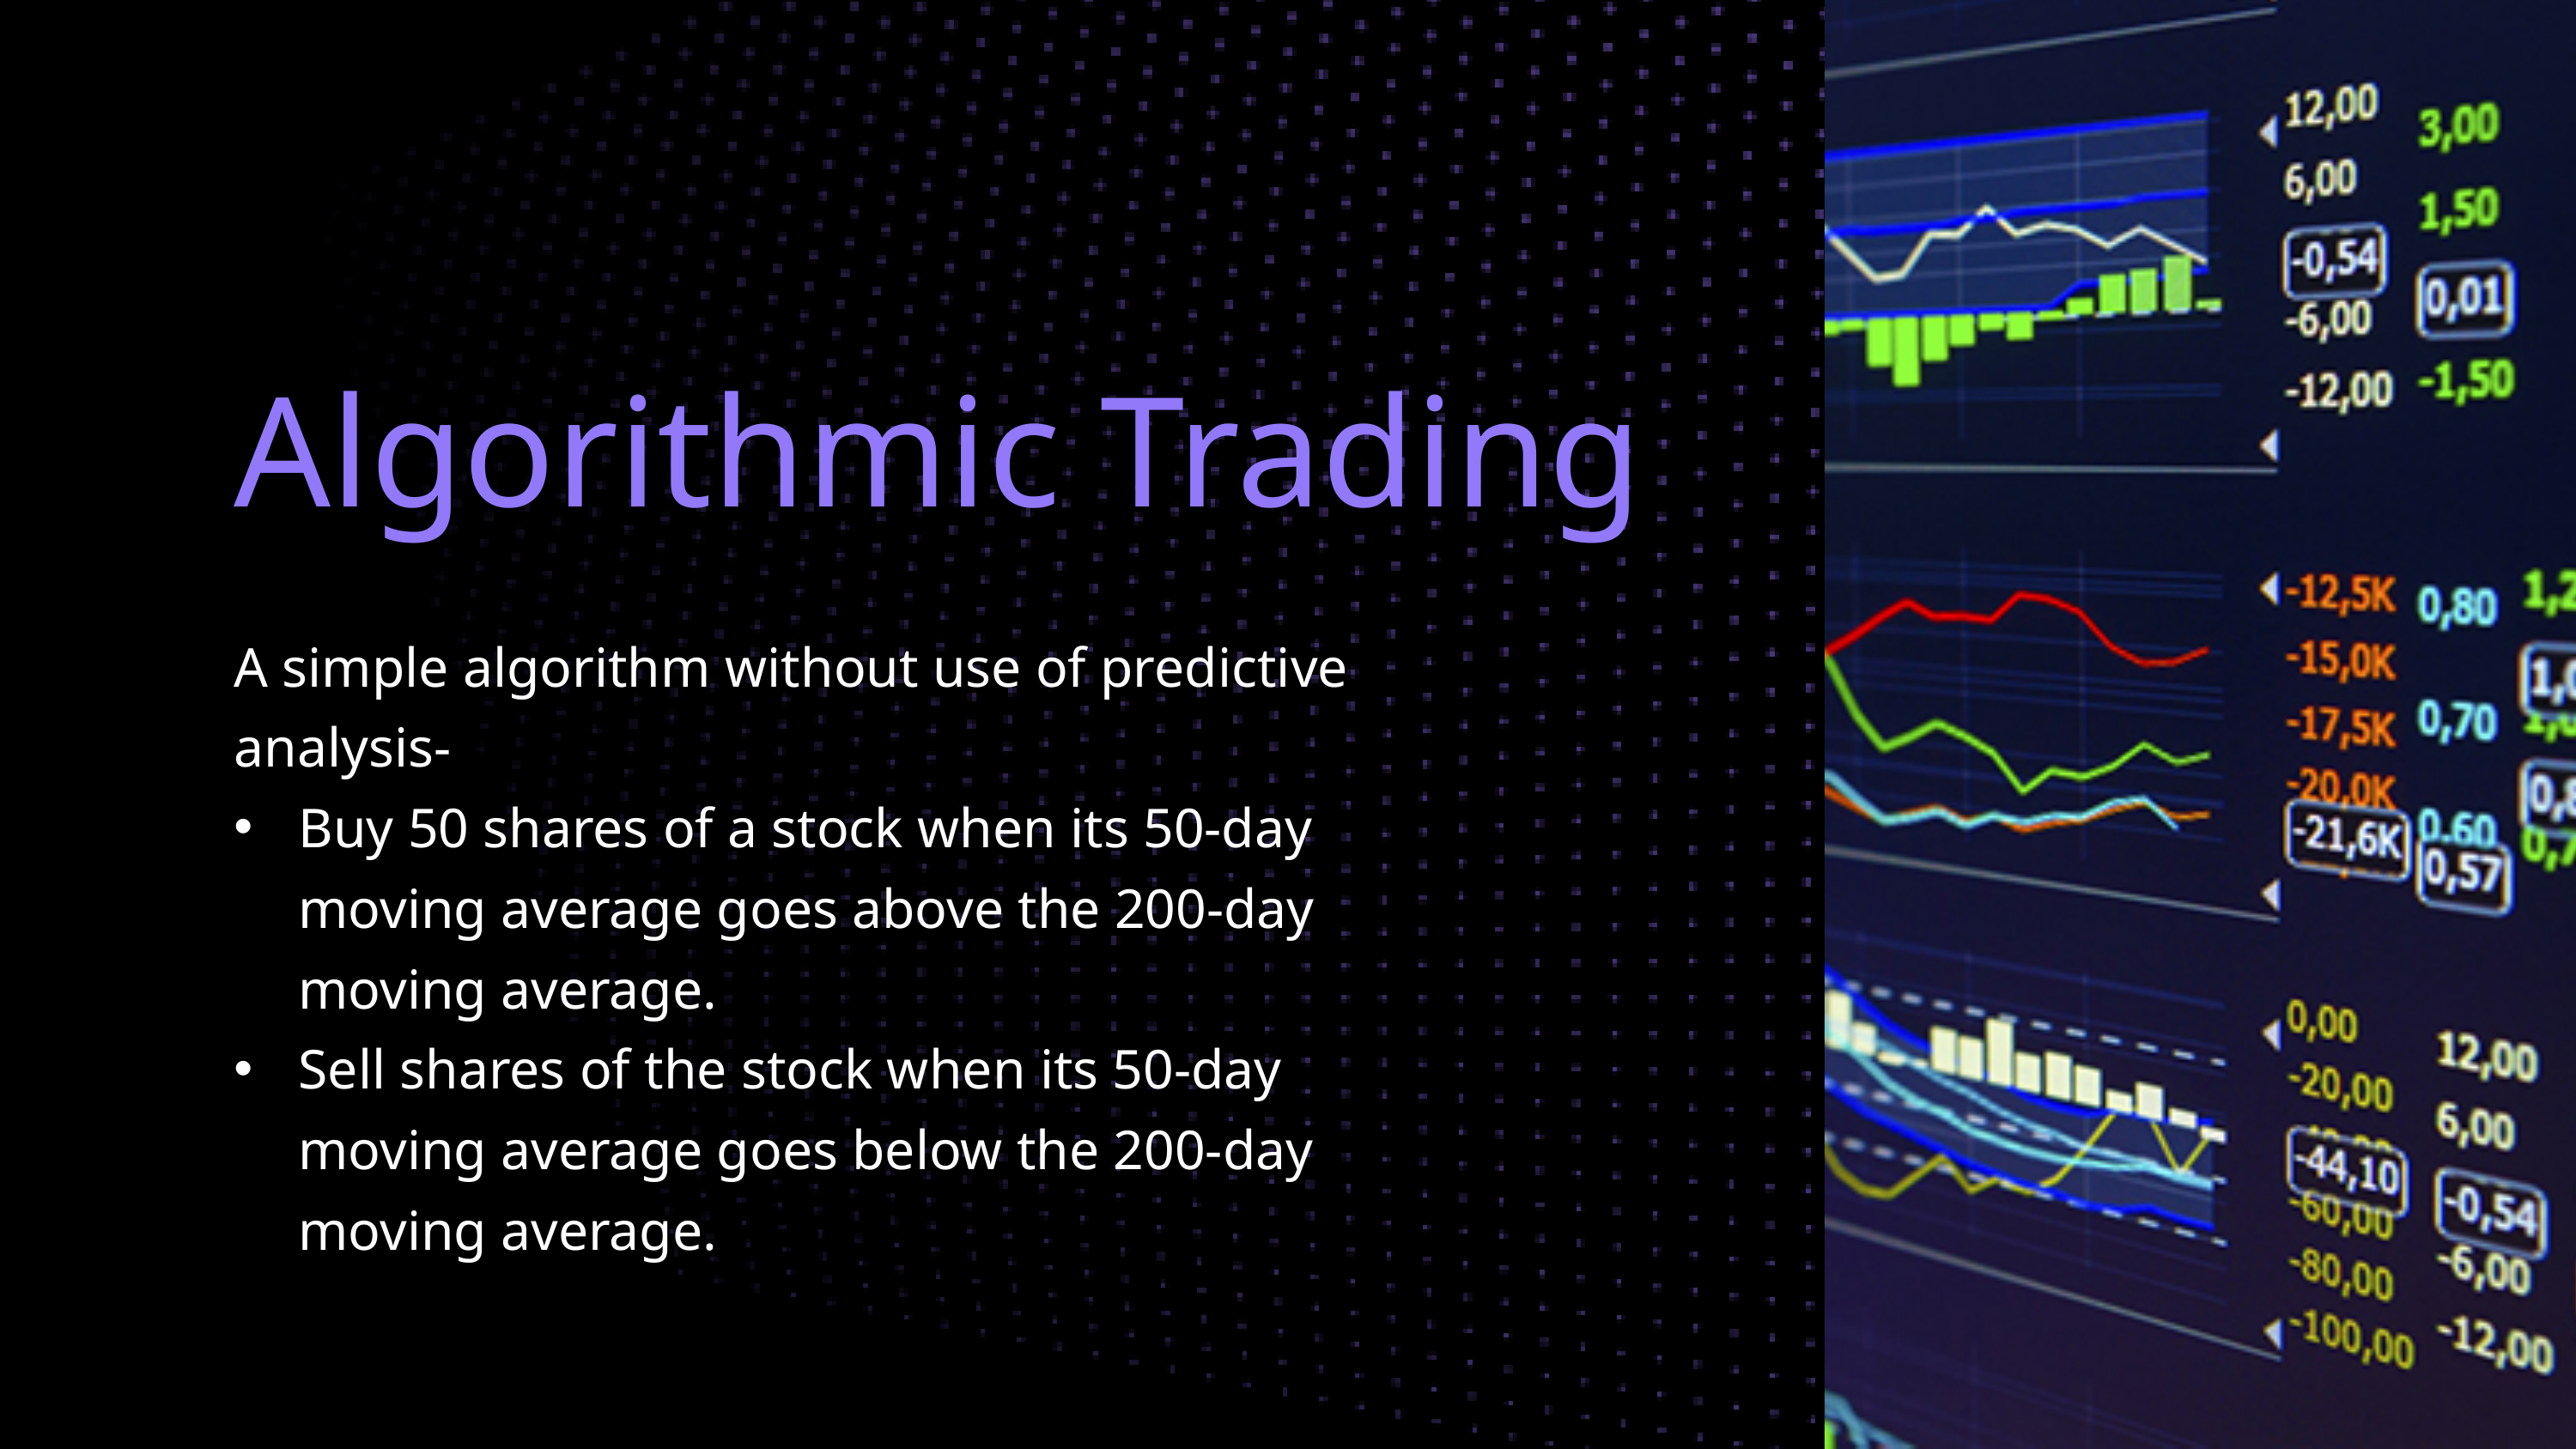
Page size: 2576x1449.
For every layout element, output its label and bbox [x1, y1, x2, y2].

text_box [234, 355, 1675, 1259]
picture [295, 0, 2576, 1449]
